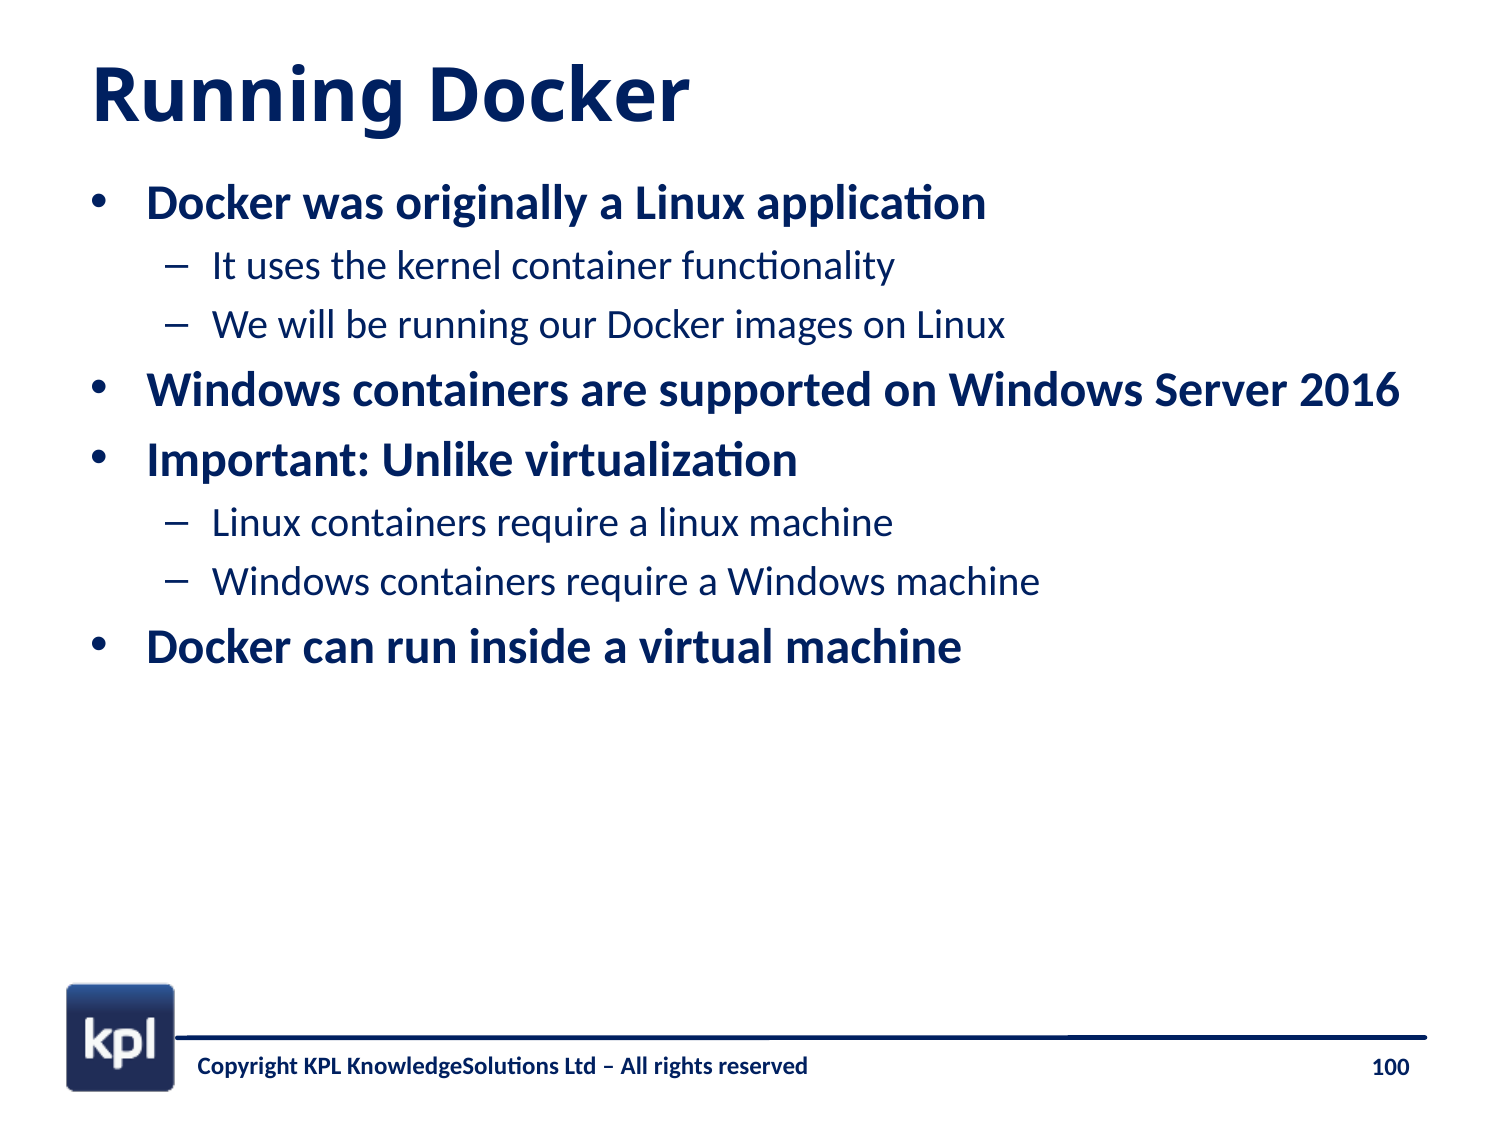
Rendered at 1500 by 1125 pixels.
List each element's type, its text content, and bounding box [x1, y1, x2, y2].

title Running Docker [75, 45, 1471, 138]
picture [62, 980, 178, 1095]
list Docker was originally a Linux application It uses the kernel container functionality We will be running our Docker images on Linux Windows containers are supported on Windows Server 2016 Important: Unlike virtualization Linux containers require a linux machine Windows containers require a Windows machine Docker can run inside a virtual machine [75, 162, 1425, 1013]
slide_number 100 [987, 1042, 1425, 1103]
text_box Copyright KPL KnowledgeSolutions Ltd – All rights reserved [182, 1042, 1187, 1088]
